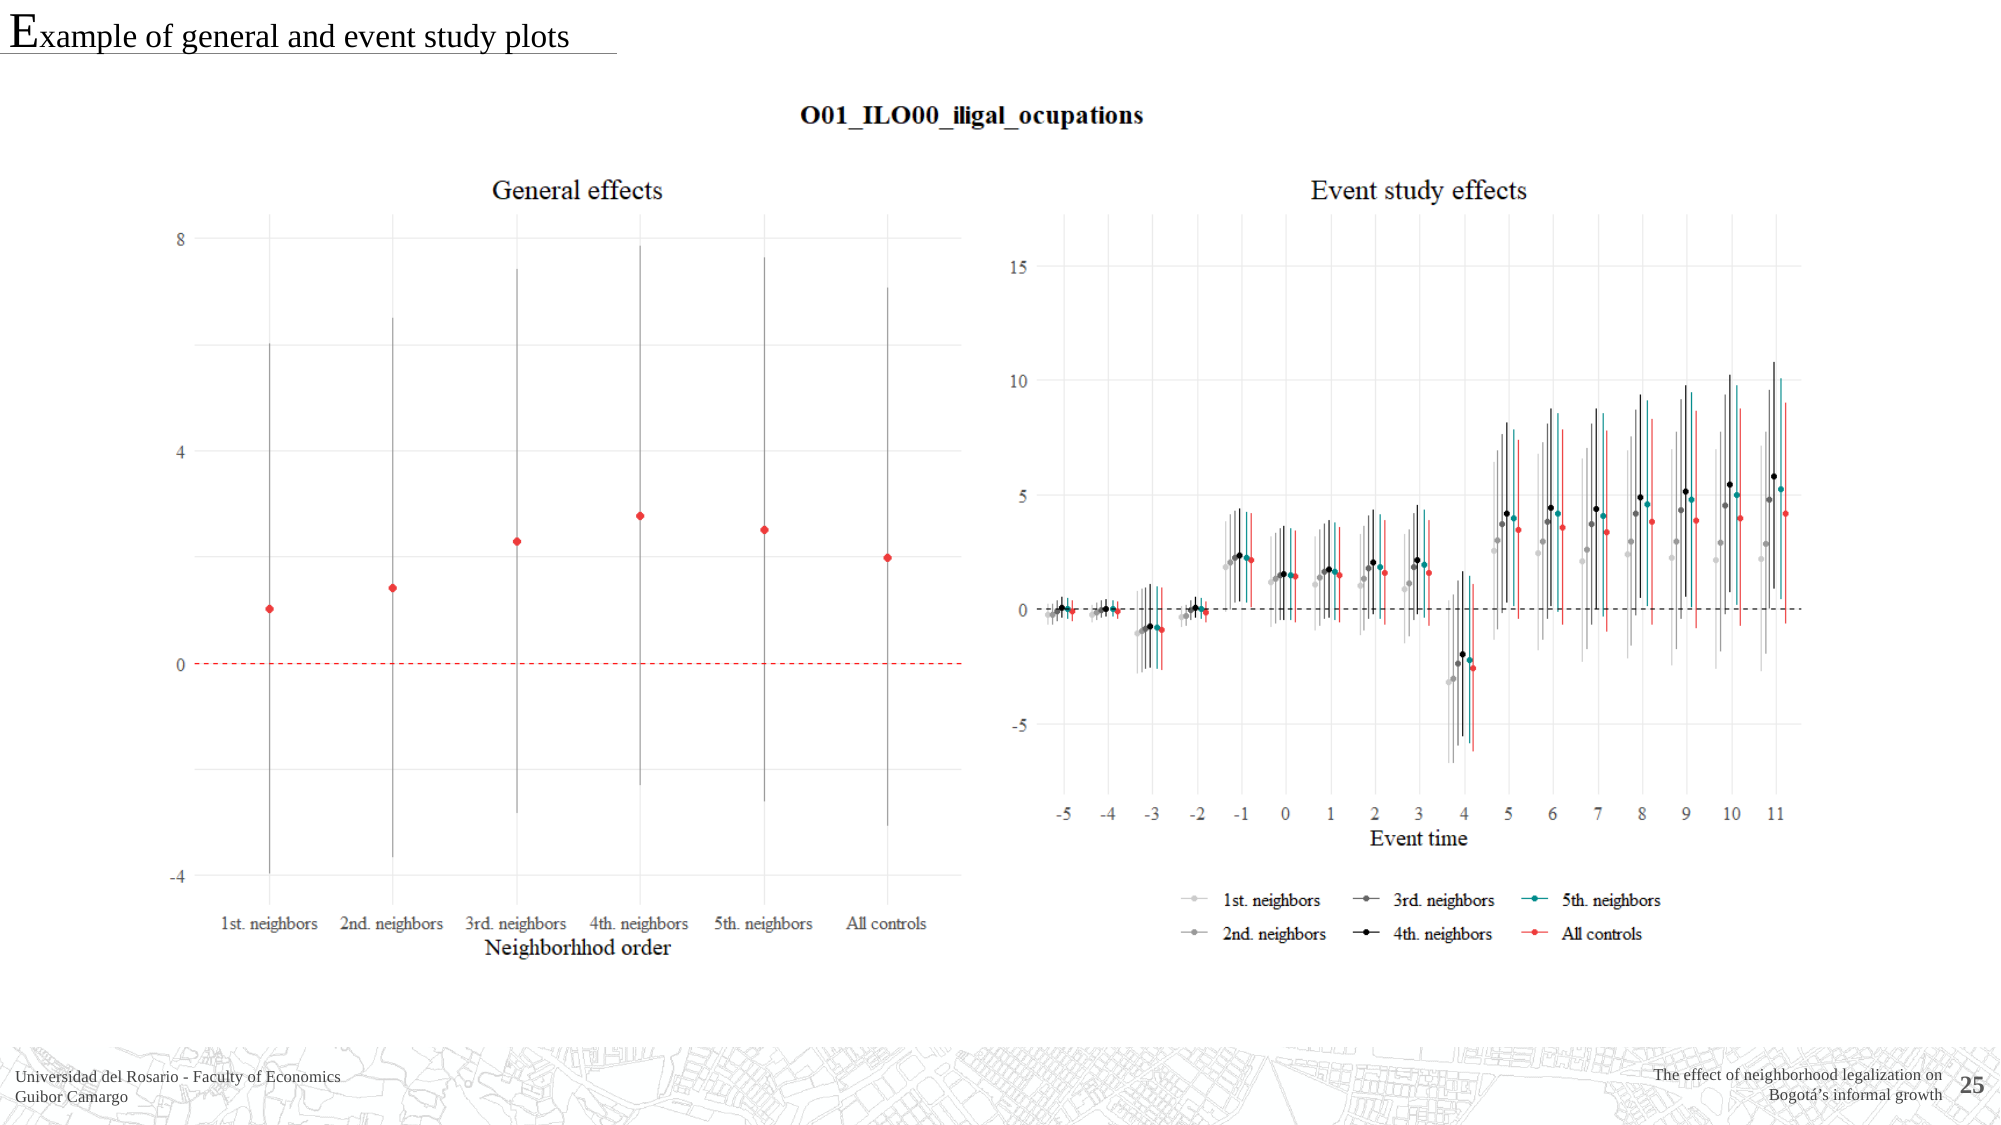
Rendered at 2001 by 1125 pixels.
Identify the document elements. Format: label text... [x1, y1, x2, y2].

text_box Example of general and event study plots [0, 0, 849, 65]
picture [132, 97, 1813, 970]
picture [0, 1047, 2000, 1125]
